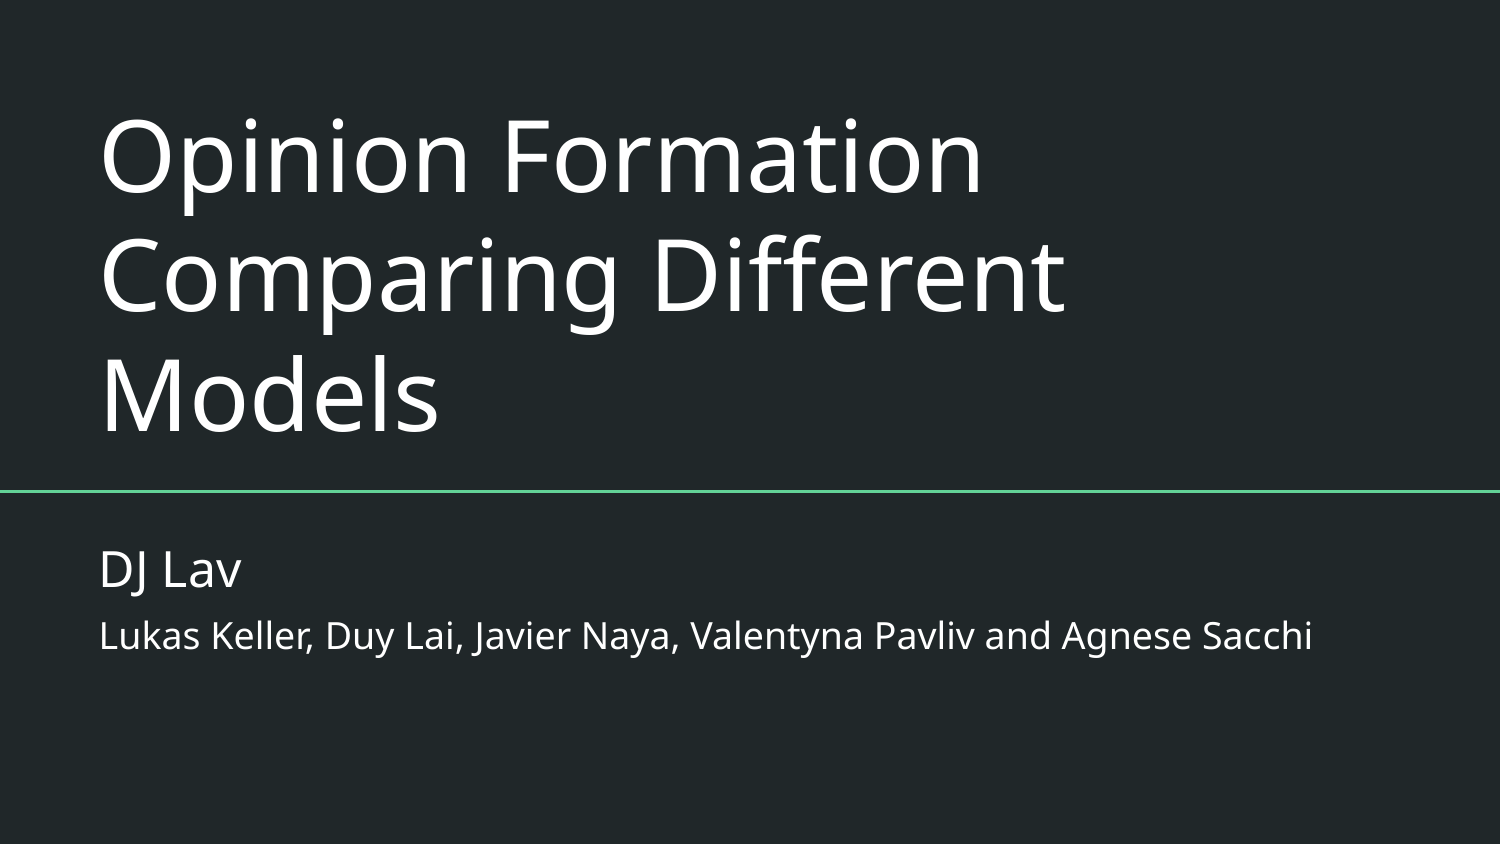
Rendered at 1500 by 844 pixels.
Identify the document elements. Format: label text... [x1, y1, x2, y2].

title Opinion Formation Comparing Different Models [83, 206, 1417, 467]
subtitle DJ Lav Lukas Keller, Duy Lai, Javier Naya, Valentyna Pavliv and Agnese Sacchi [83, 522, 1417, 626]
